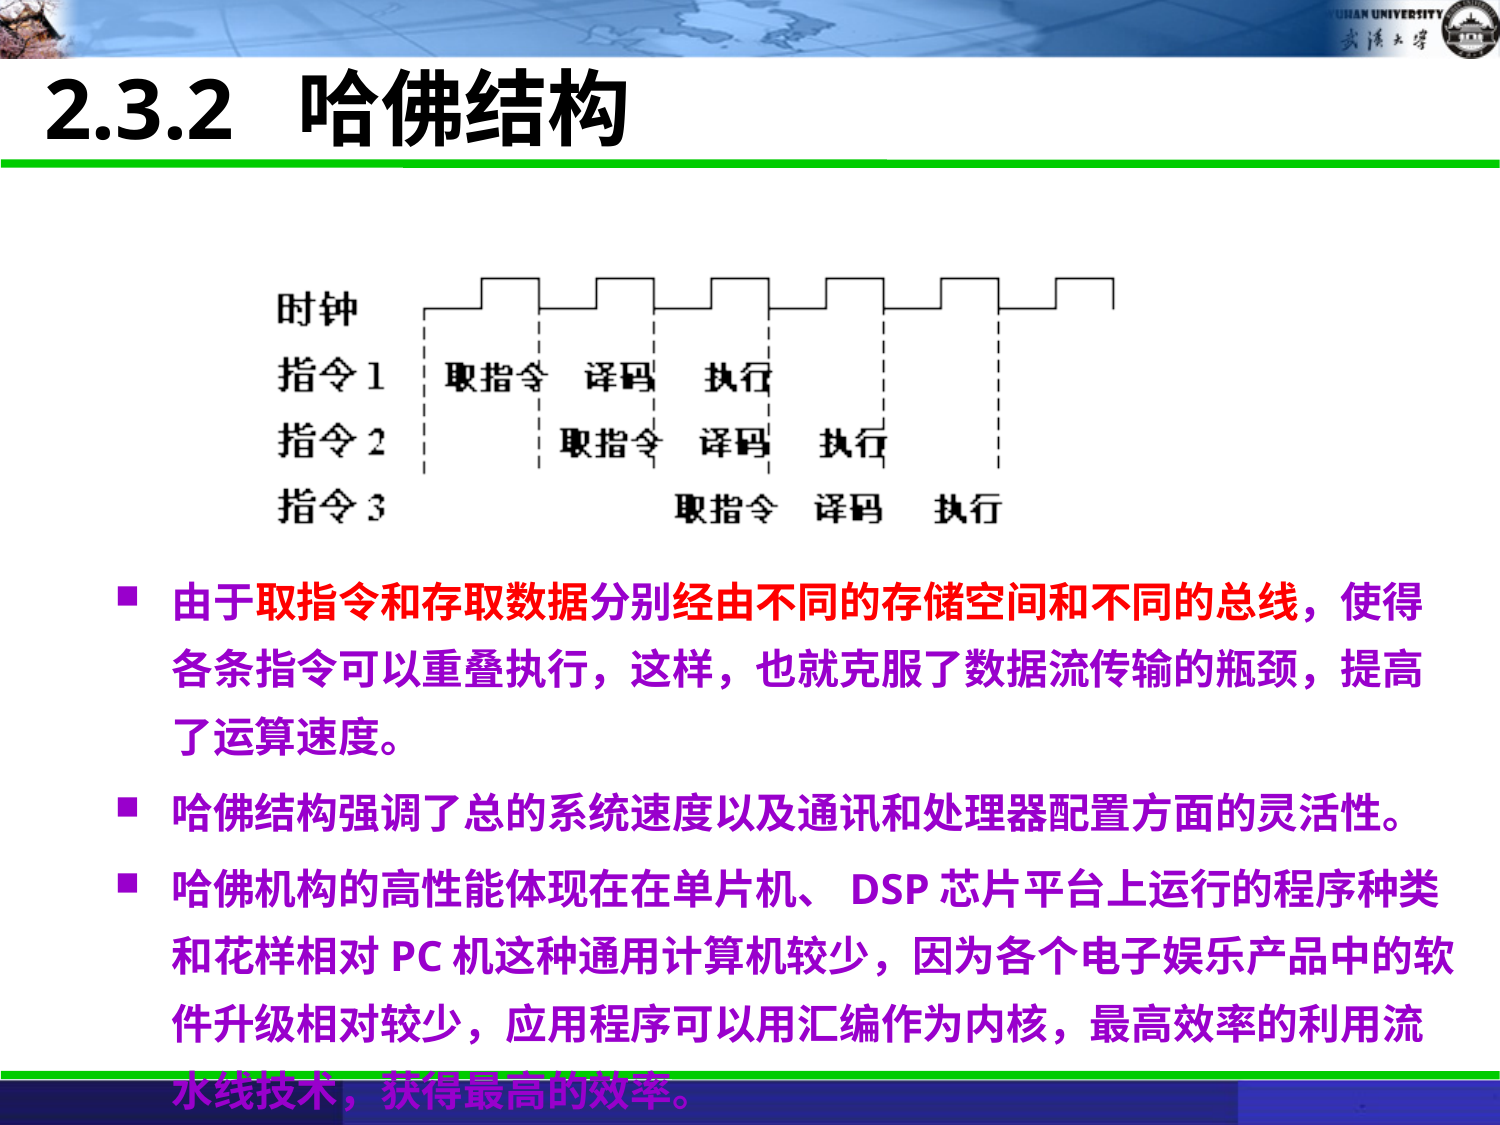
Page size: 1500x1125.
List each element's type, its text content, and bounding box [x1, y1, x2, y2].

picture [265, 267, 1133, 563]
list 由于取指令和存取数据分别经由不同的存储空间和不同的总线，使得各条指令可以重叠执行，这样，也就克服了数据流传输的瓶颈，提高了运算速度。 哈佛结构强调了总的系统速度以及通讯和处理器配置方面的灵活性。 哈佛机构的高性能体现在在单片机、DSP芯片平台上运行的程序种类和花样相对PC机这种通用计算机较少，因为各个电子娱乐产品中的软件升级相对较少，应用程序可以用汇编作为内核，最高效率的利用流水线技术，获得最高的效率。 [100, 550, 1481, 1059]
picture [0, 1080, 1500, 1125]
title 2.3.2 哈佛结构 [29, 52, 1483, 160]
picture [0, 0, 1500, 59]
